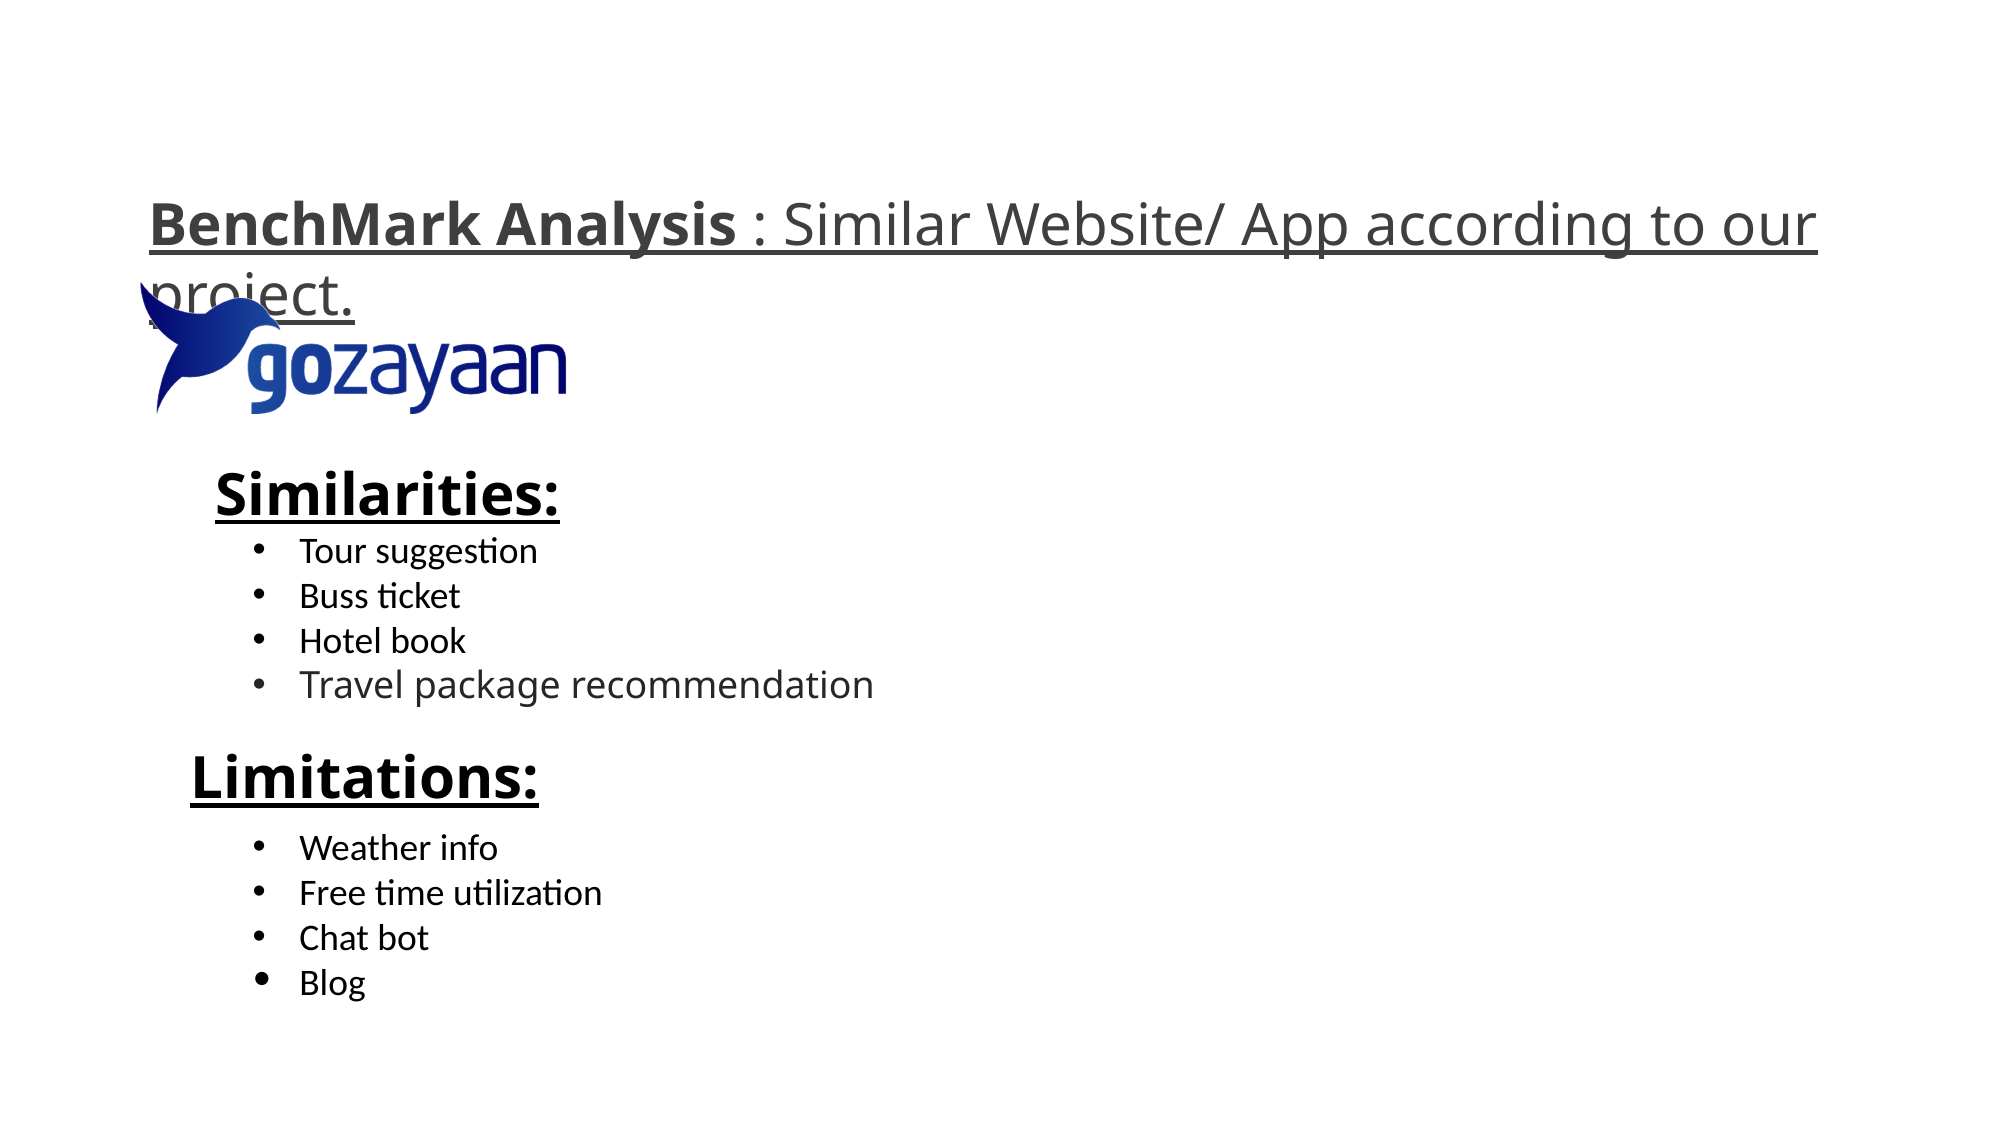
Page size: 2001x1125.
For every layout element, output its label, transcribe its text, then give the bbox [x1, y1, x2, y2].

picture [133, 265, 573, 428]
text_box BenchMark Analysis : Similar Website/ App according to our project. [133, 179, 1920, 335]
text_box Limitations: [175, 733, 633, 819]
text_box Tour suggestion Buss ticket Hotel book Travel package recommendation [237, 518, 1825, 759]
text_box Weather info Free time utilization Chat bot Blog [237, 815, 1825, 1011]
text_box Similarities: [200, 449, 658, 535]
